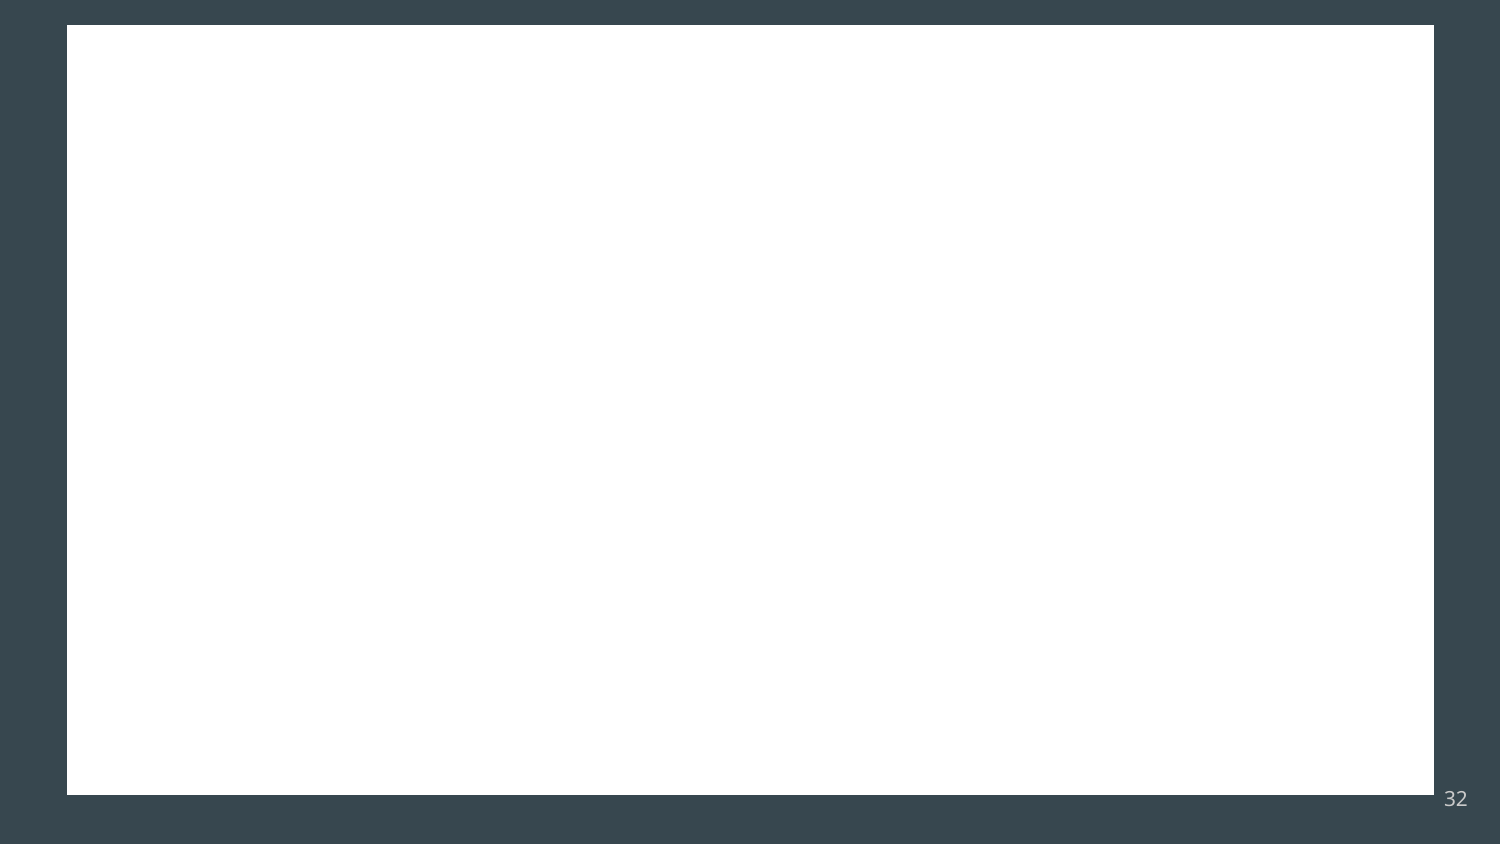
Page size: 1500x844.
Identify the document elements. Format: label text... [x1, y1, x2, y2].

slide_number ‹#› [1392, 767, 1483, 833]
picture [67, 24, 1434, 795]
